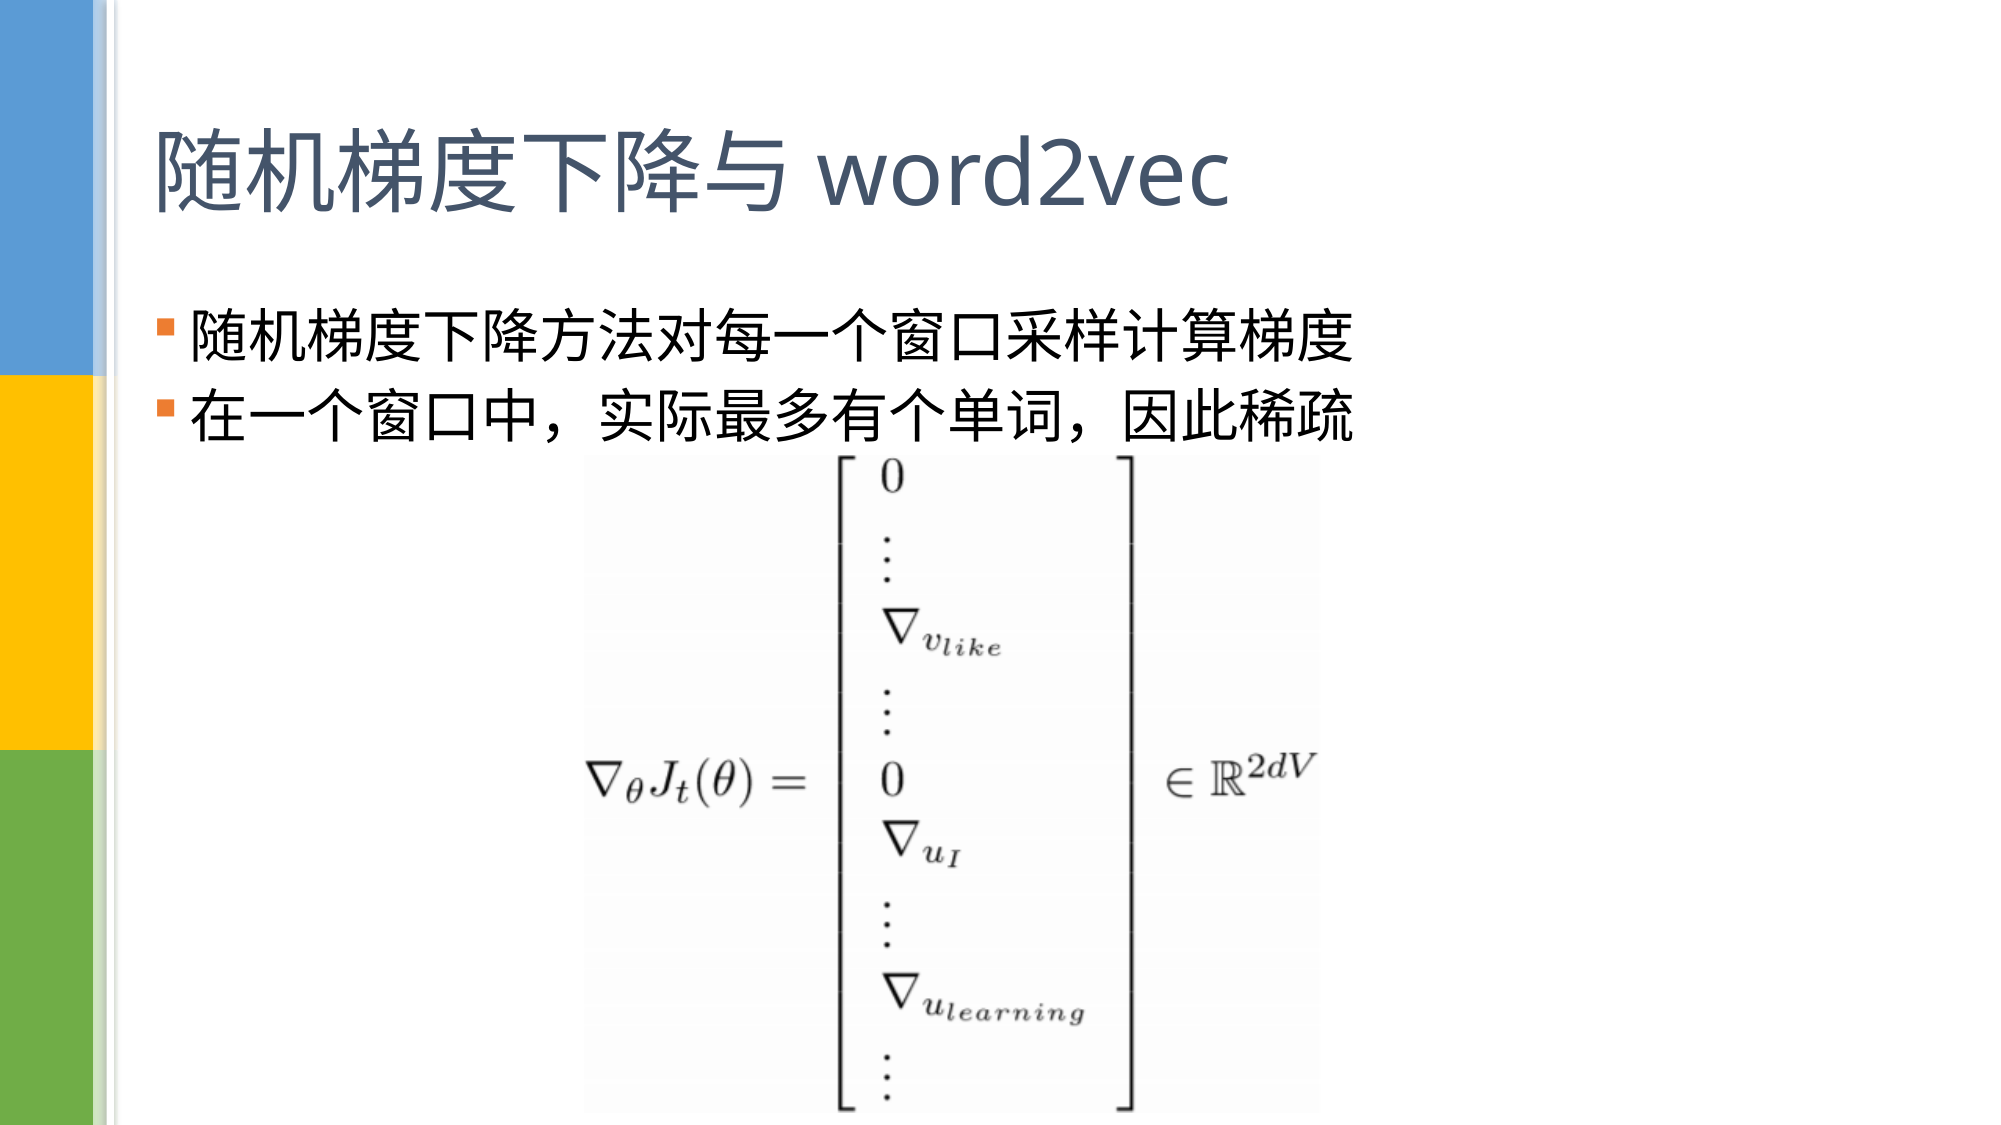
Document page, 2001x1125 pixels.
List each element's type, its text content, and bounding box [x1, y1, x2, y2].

title 随机梯度下降与word2vec [137, 59, 1863, 278]
picture [583, 454, 1333, 1113]
